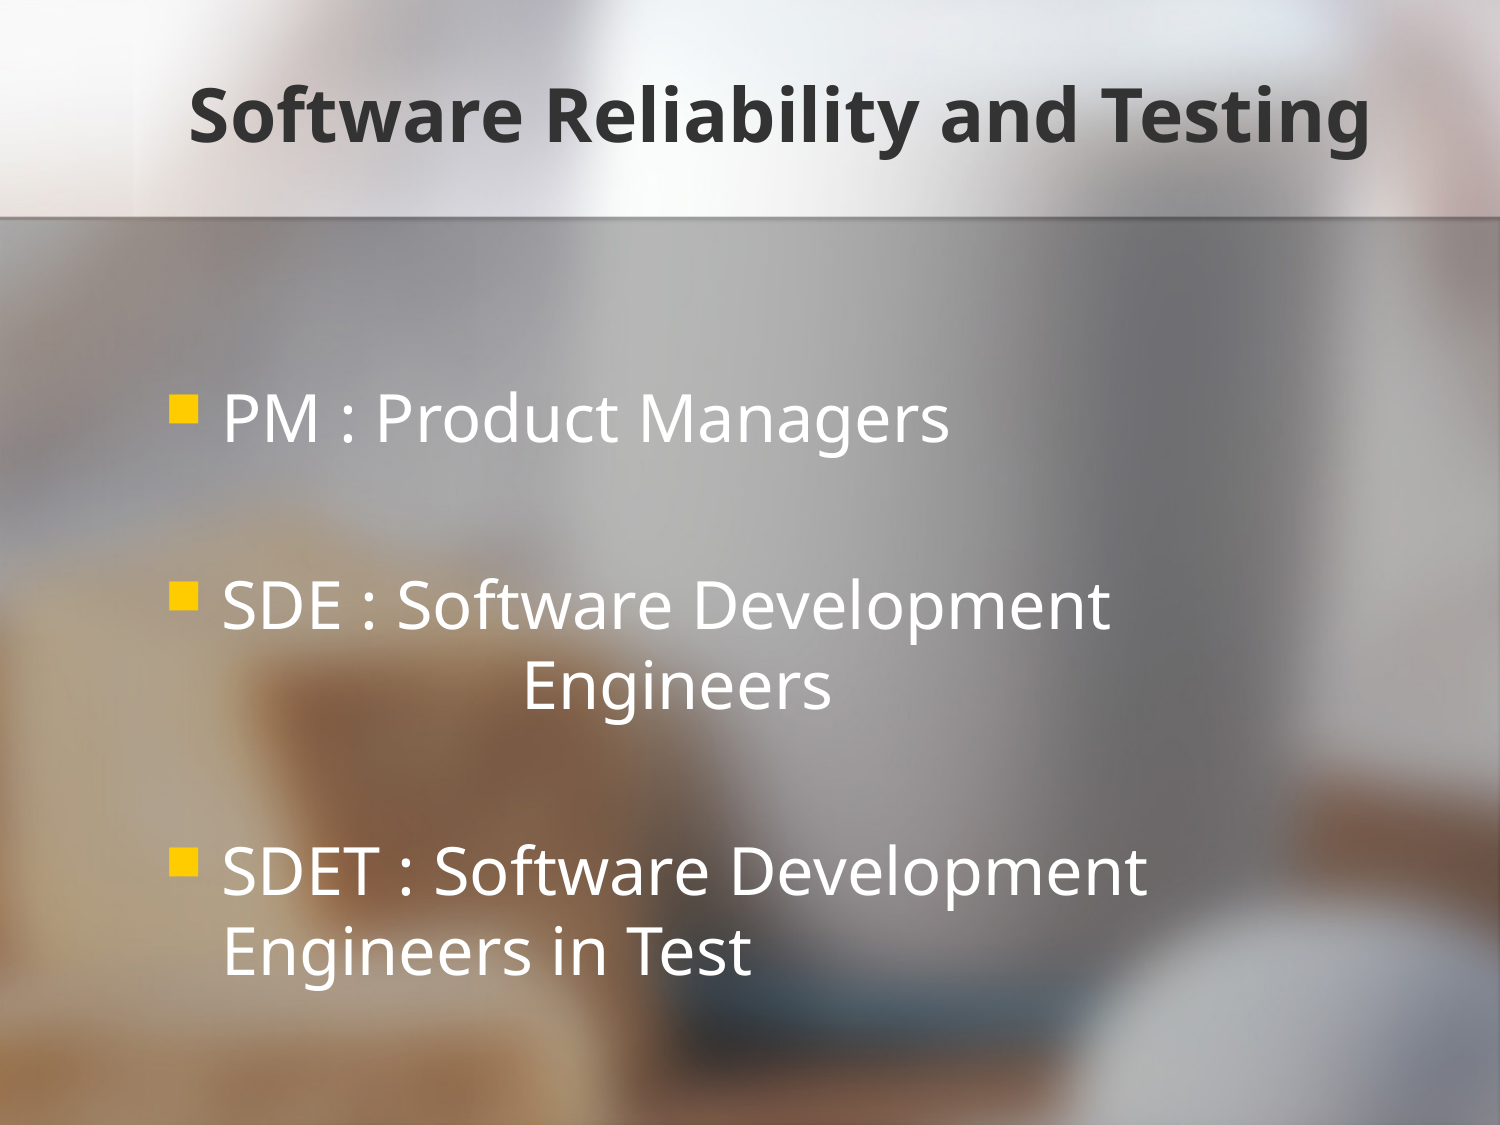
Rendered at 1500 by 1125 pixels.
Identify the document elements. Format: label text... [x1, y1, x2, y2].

list PM : Product Managers SDE : Software Development Engineers SDET : Software Development Engineers in Test [149, 274, 1413, 1051]
picture [0, 0, 1500, 1125]
title Software Reliability and Testing [149, 24, 1413, 201]
